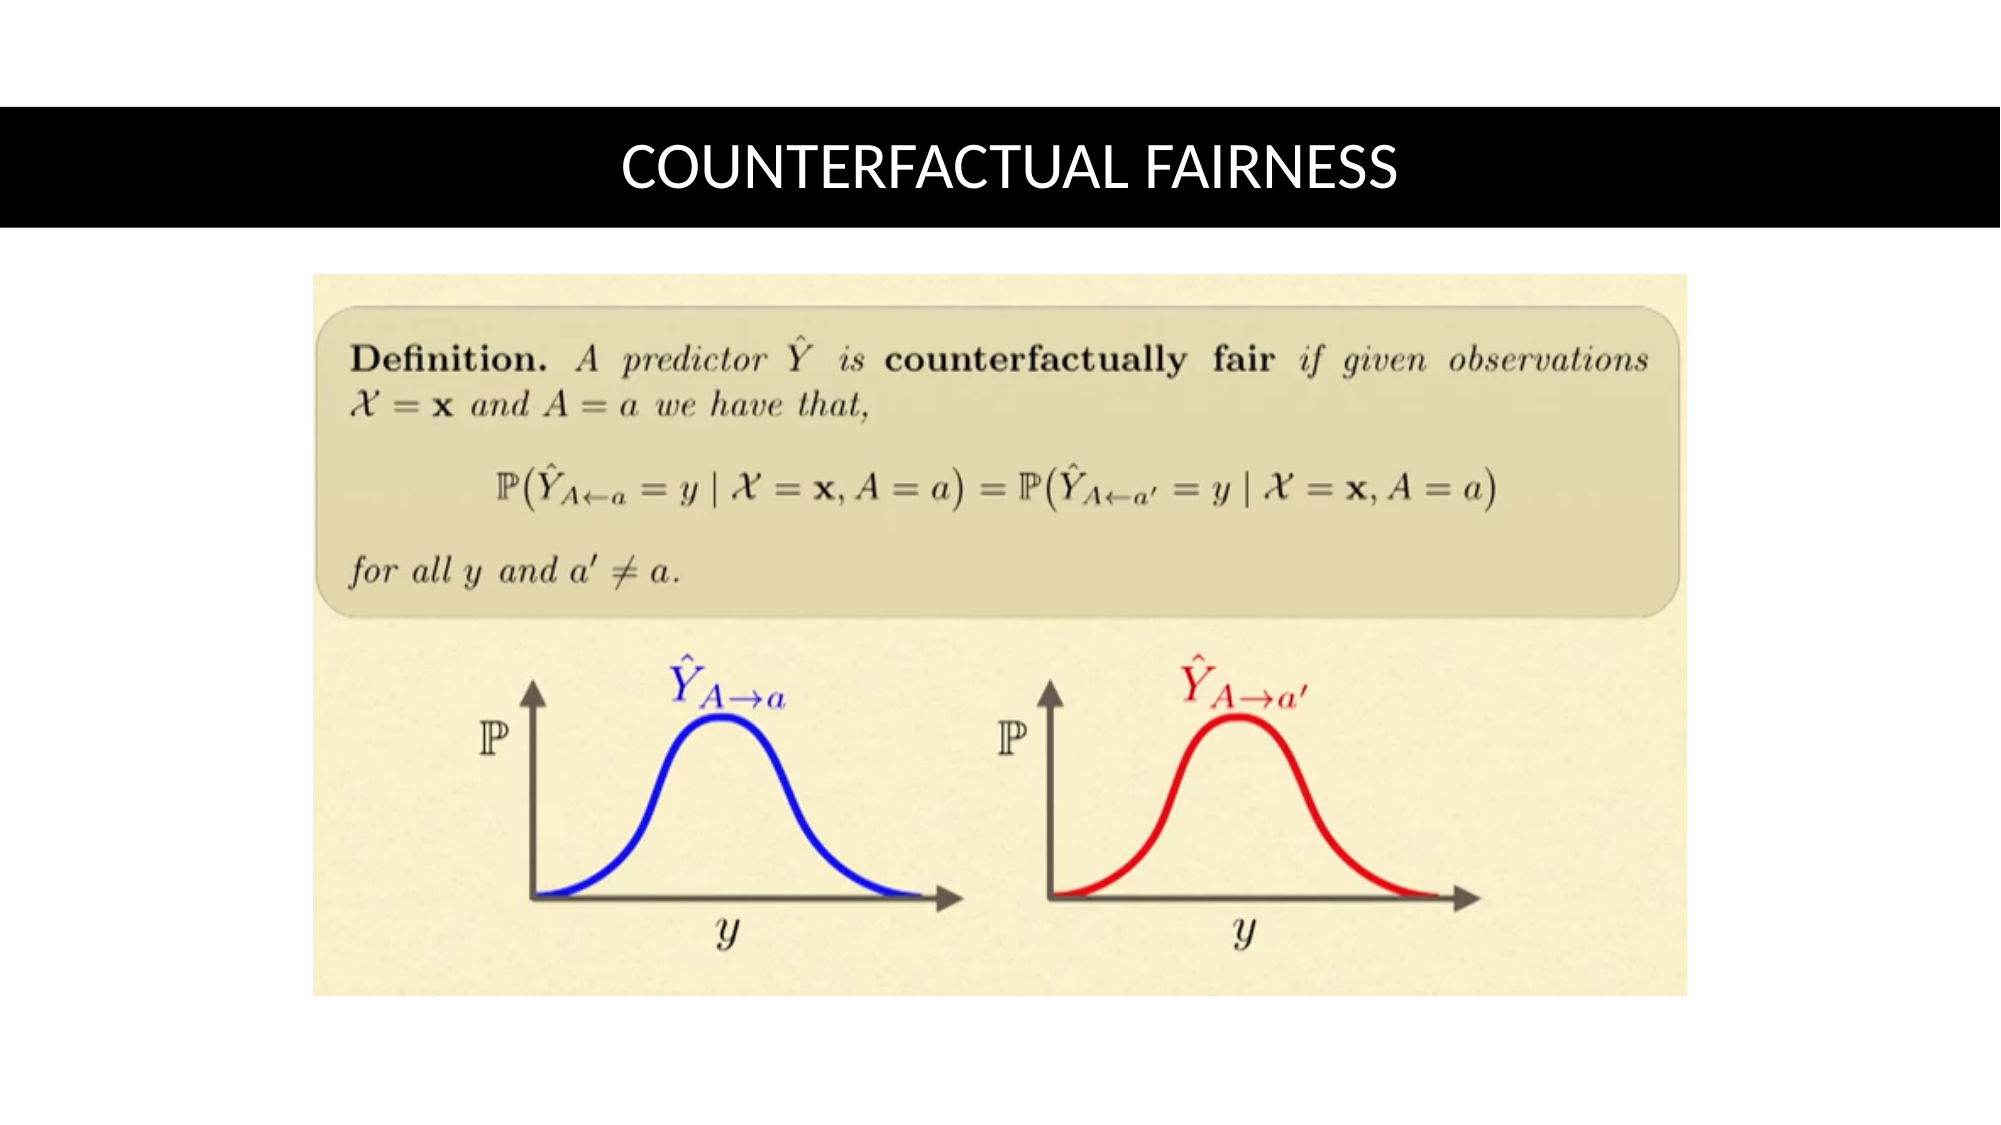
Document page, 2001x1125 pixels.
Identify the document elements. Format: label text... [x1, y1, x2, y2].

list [313, 274, 1687, 996]
title COUNTERFACTUAL FAIRNESS [91, 105, 1931, 228]
text_box [0, 106, 91, 228]
text_box [1931, 106, 2000, 228]
